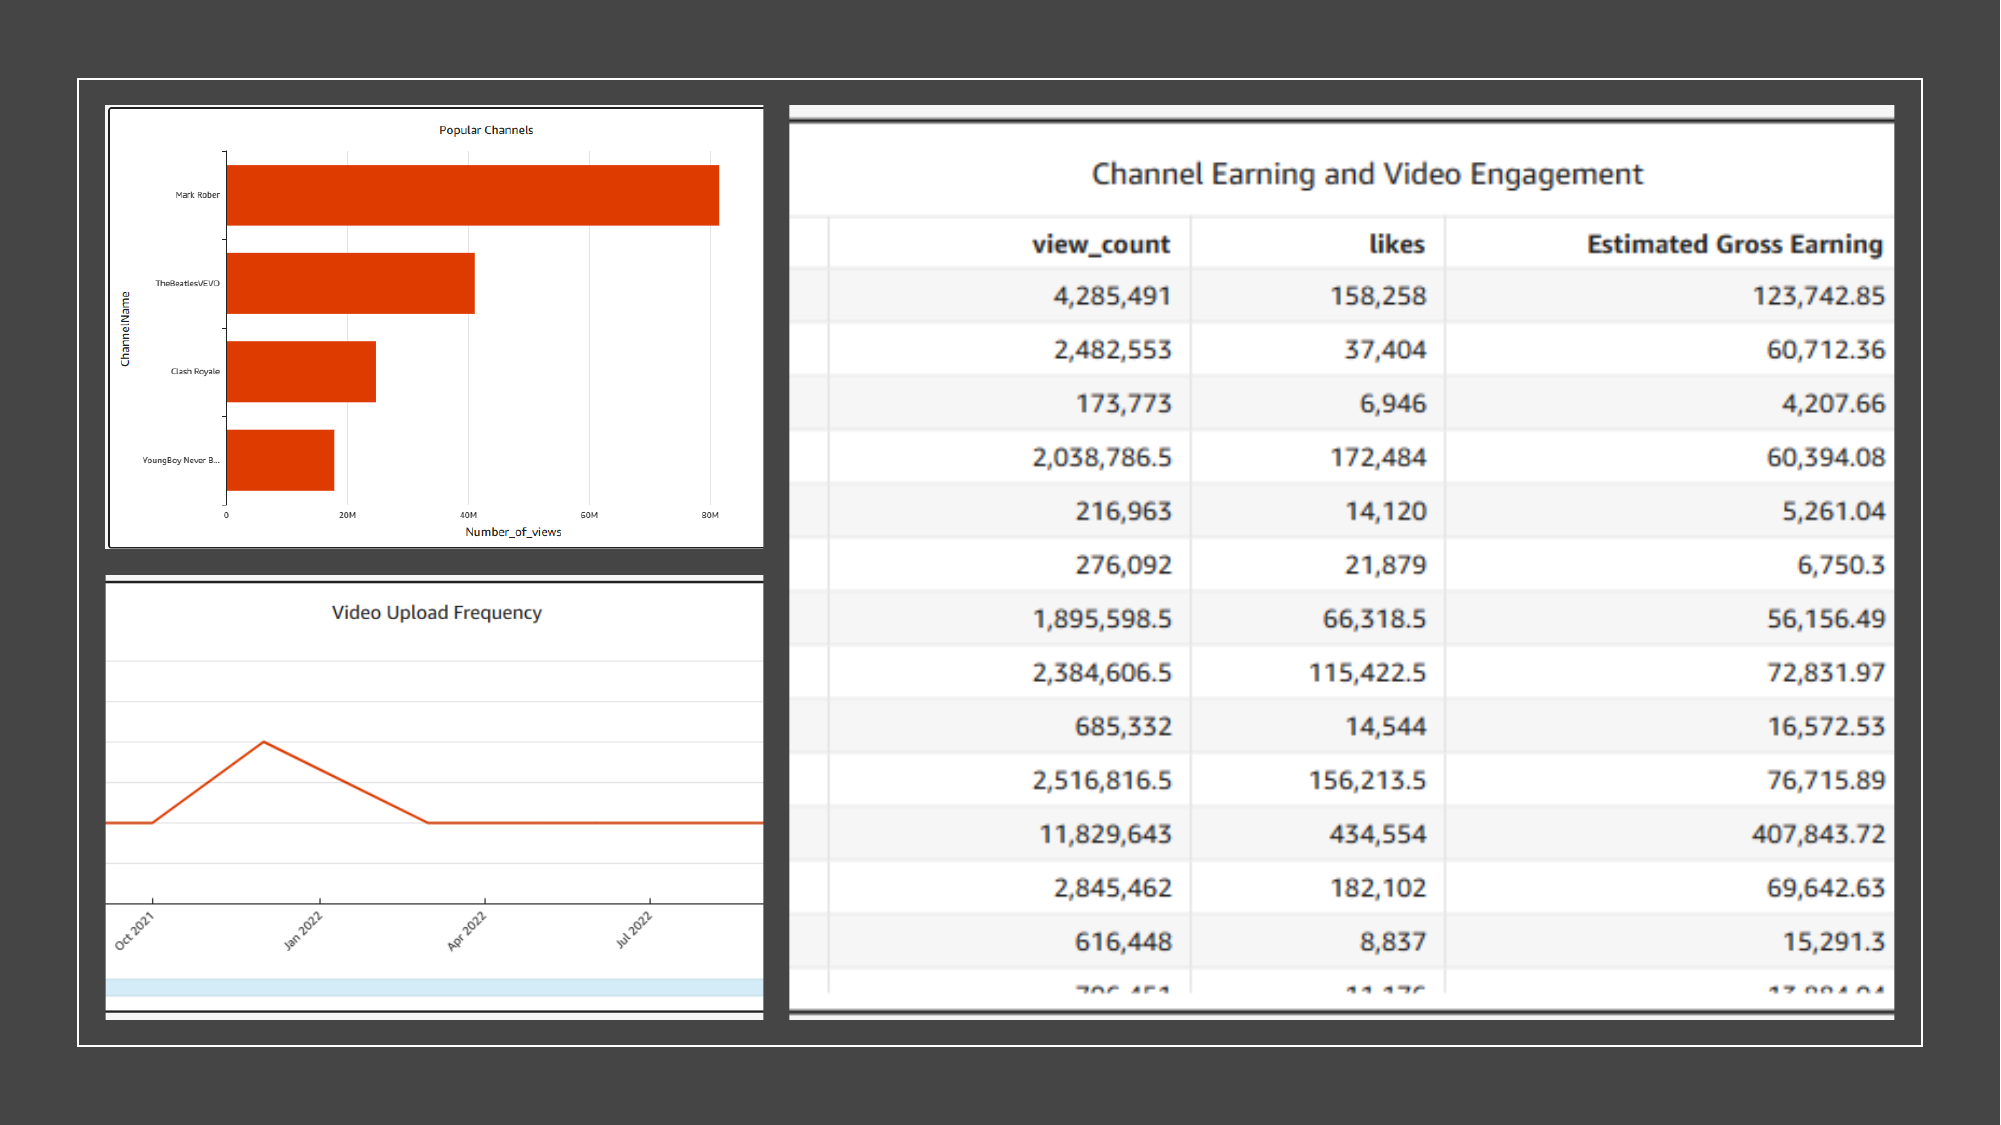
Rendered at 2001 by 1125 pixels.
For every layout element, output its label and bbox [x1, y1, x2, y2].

text_box [0, 0, 2000, 1125]
picture [789, 105, 1895, 1020]
text_box [77, 78, 1923, 1047]
picture [105, 575, 764, 1020]
picture [105, 105, 764, 549]
